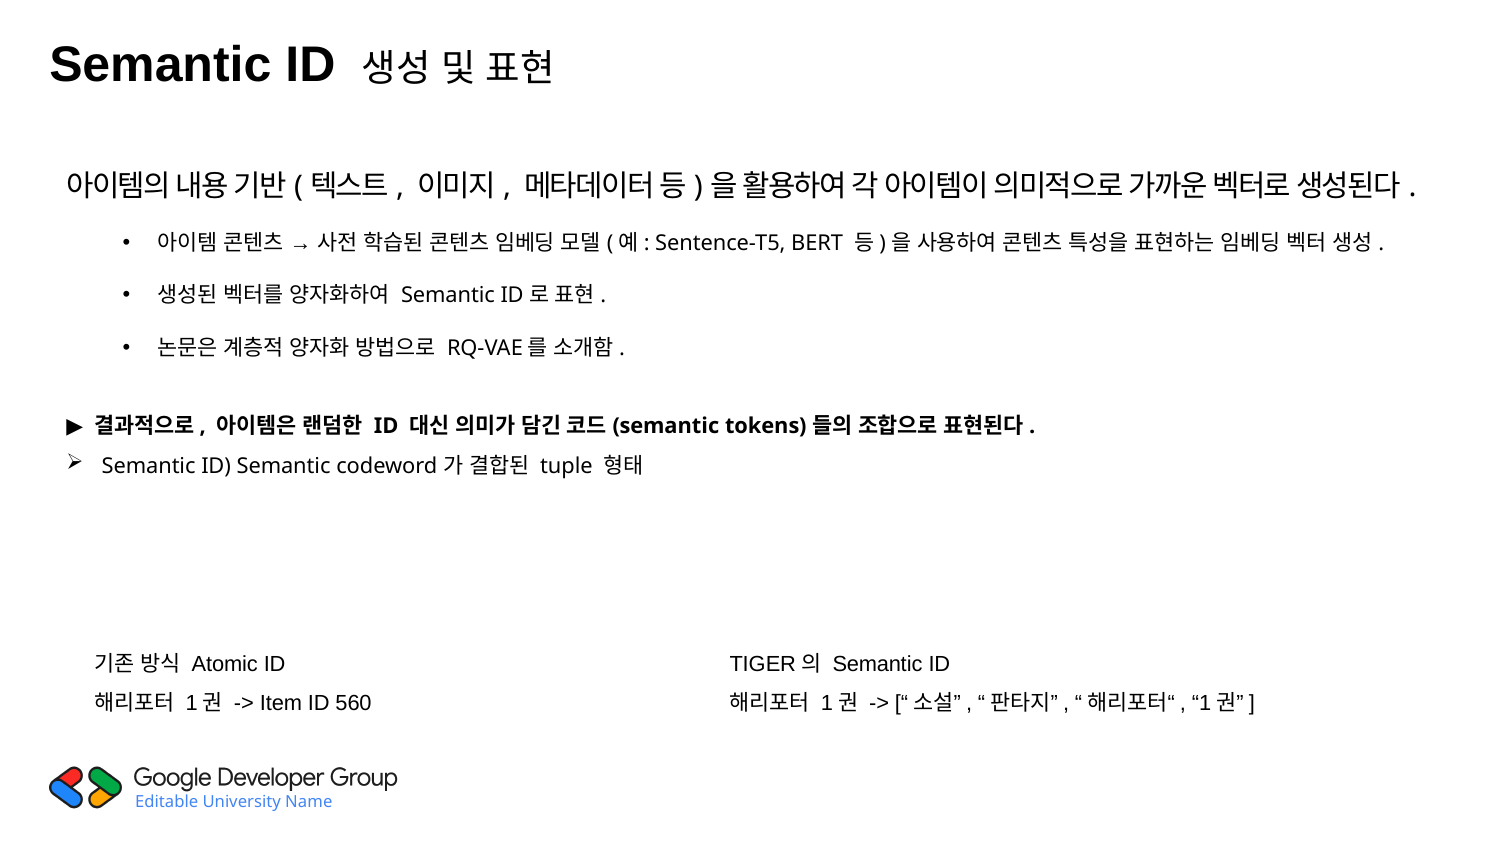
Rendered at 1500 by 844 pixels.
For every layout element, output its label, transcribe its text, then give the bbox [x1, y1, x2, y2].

text_box TIGER의 Semantic ID 해리포터 1권 -> [“소설”, “판타지”, “해리포터“, “1권”] [714, 629, 1421, 762]
picture [49, 764, 398, 810]
text_box 기존 방식 Atomic ID 해리포터 1권 -> Item ID 560 [79, 629, 489, 762]
text_box Semantic ID 생성 및 표현 [34, 24, 892, 100]
